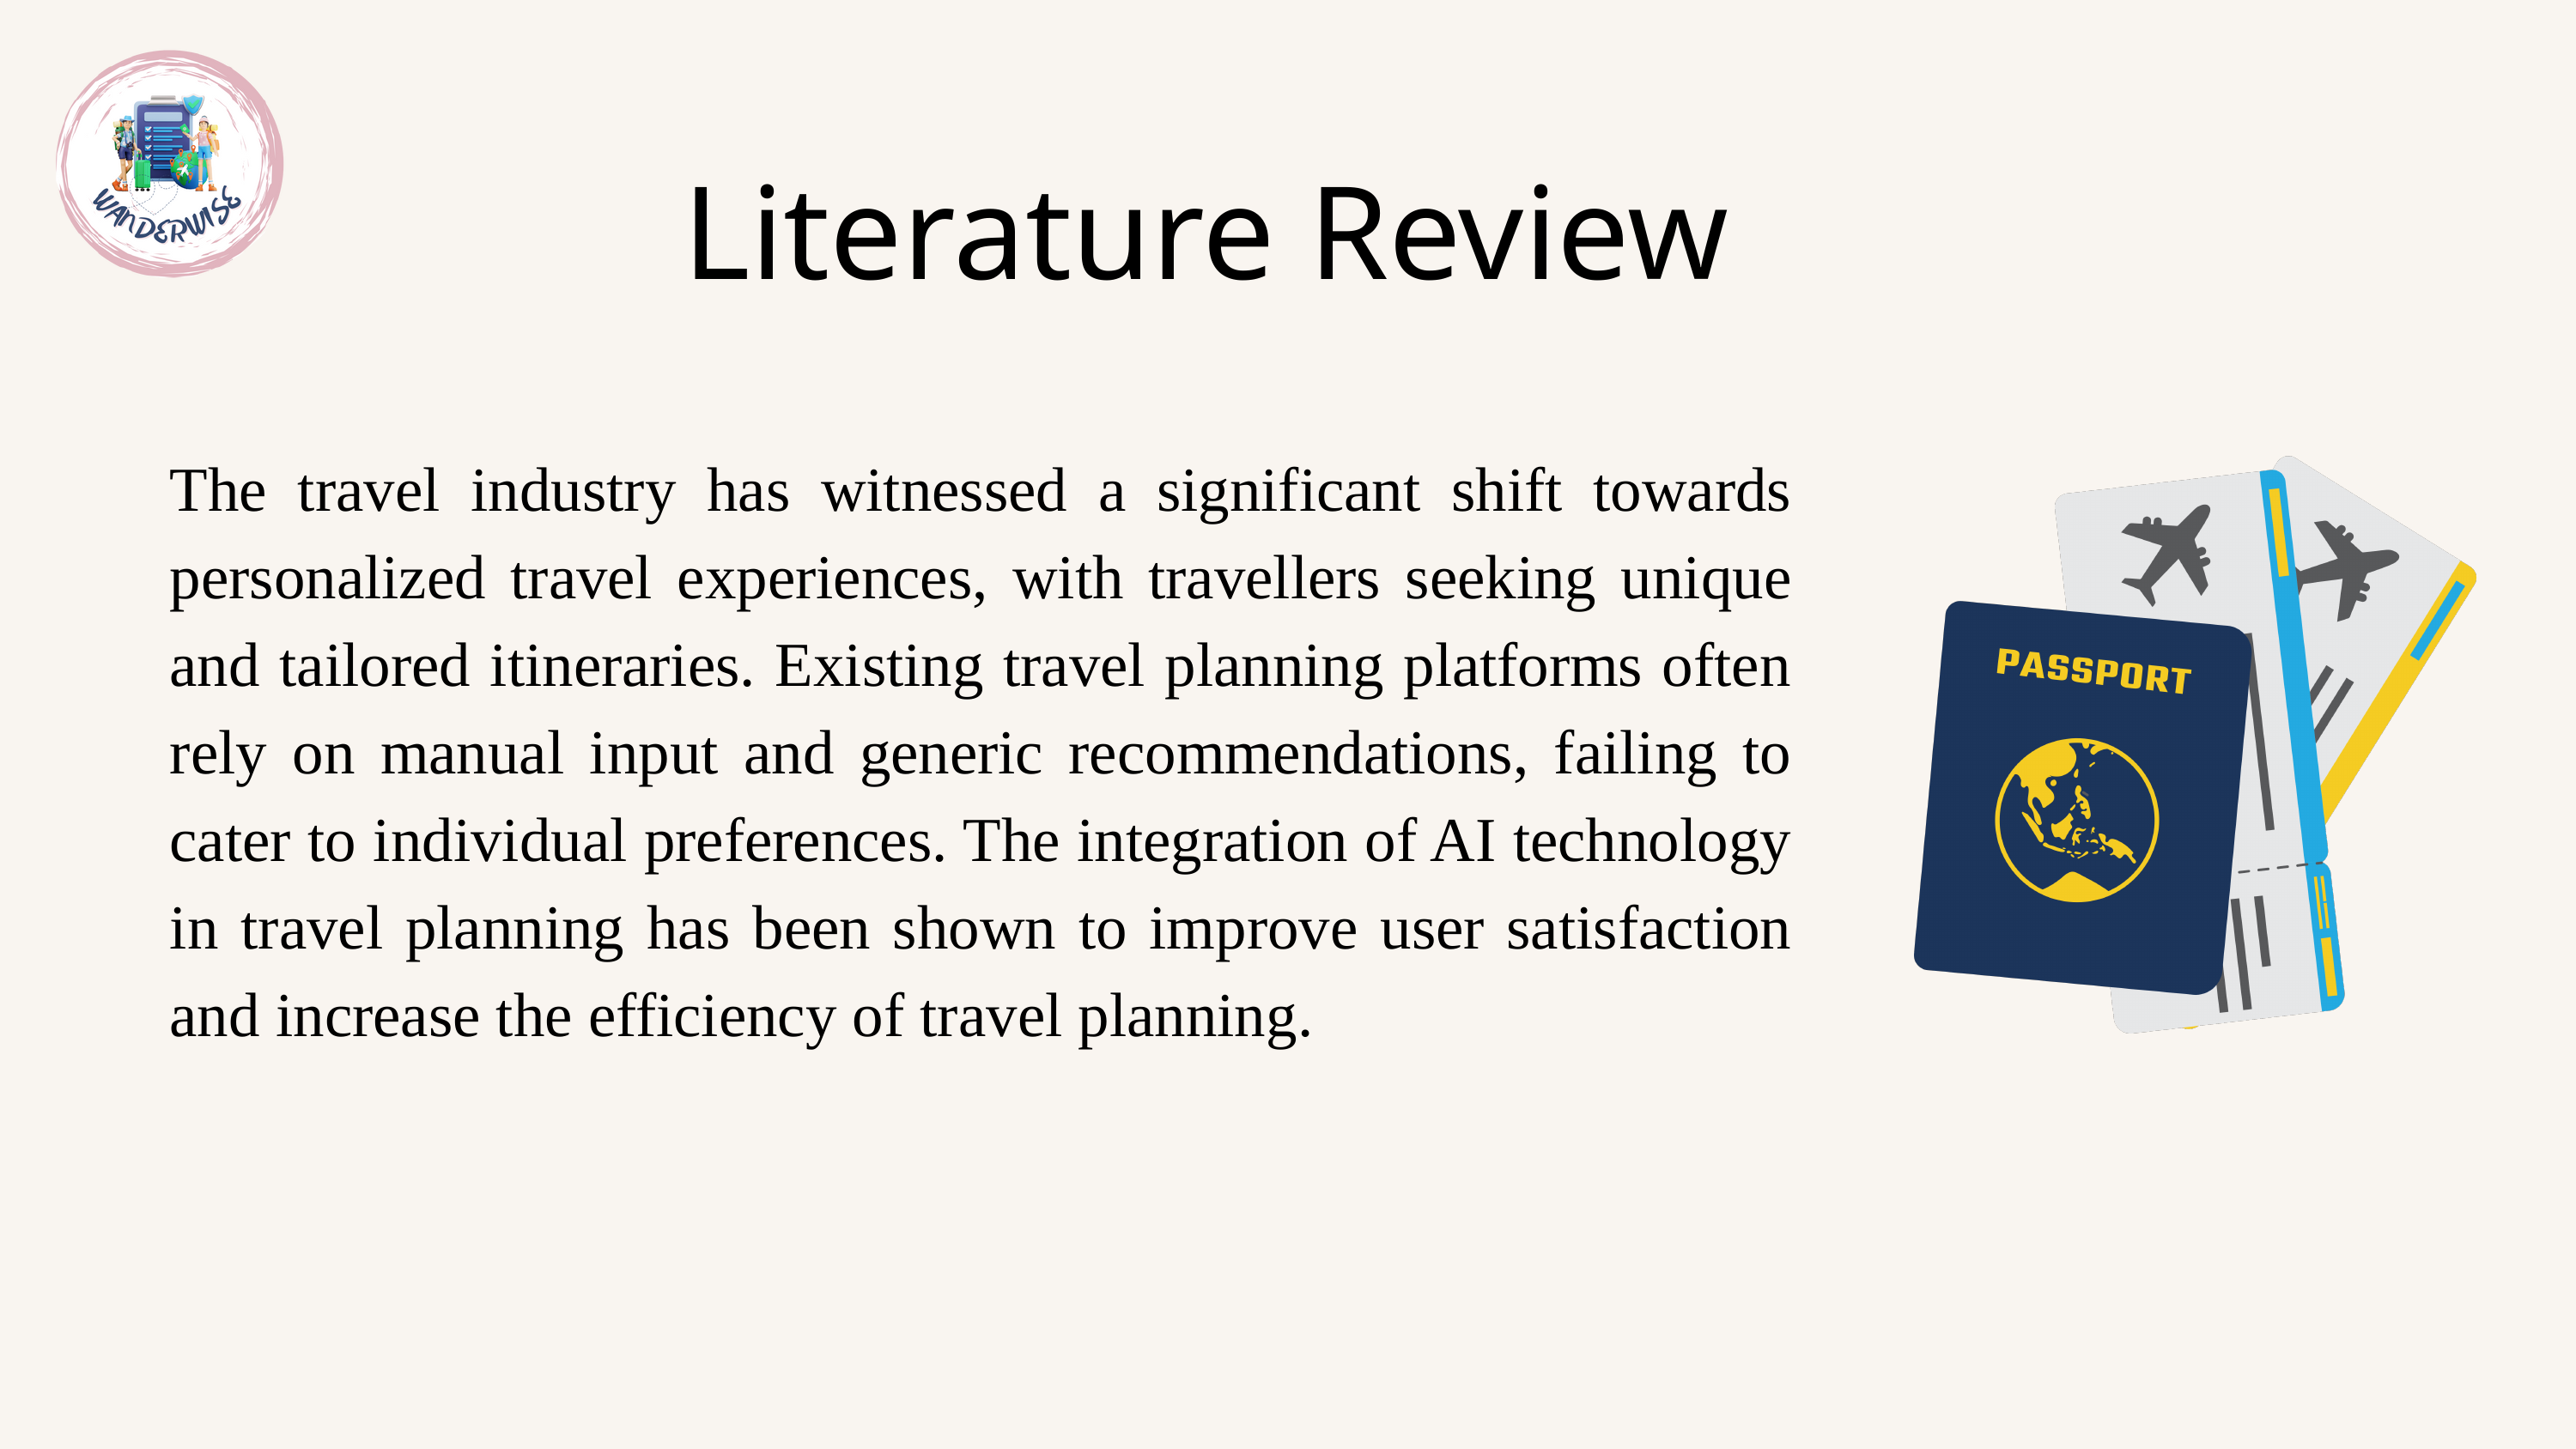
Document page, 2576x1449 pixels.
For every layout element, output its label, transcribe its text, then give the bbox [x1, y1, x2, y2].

text_box Literature Review [675, 124, 1770, 306]
text_box [32, 33, 299, 300]
text_box [1913, 454, 2478, 1034]
text_box The travel industry has witnessed a significant shift towards personalized travel experiences, with travellers seeking unique and tailored itineraries. Existing travel planning platforms often rely on manual input and generic recommendations, failing to cater to individual preferences. The integration of AI technology in travel planning has been shown to improve user satisfaction and increase the efficiency of travel planning. [170, 435, 1793, 1050]
